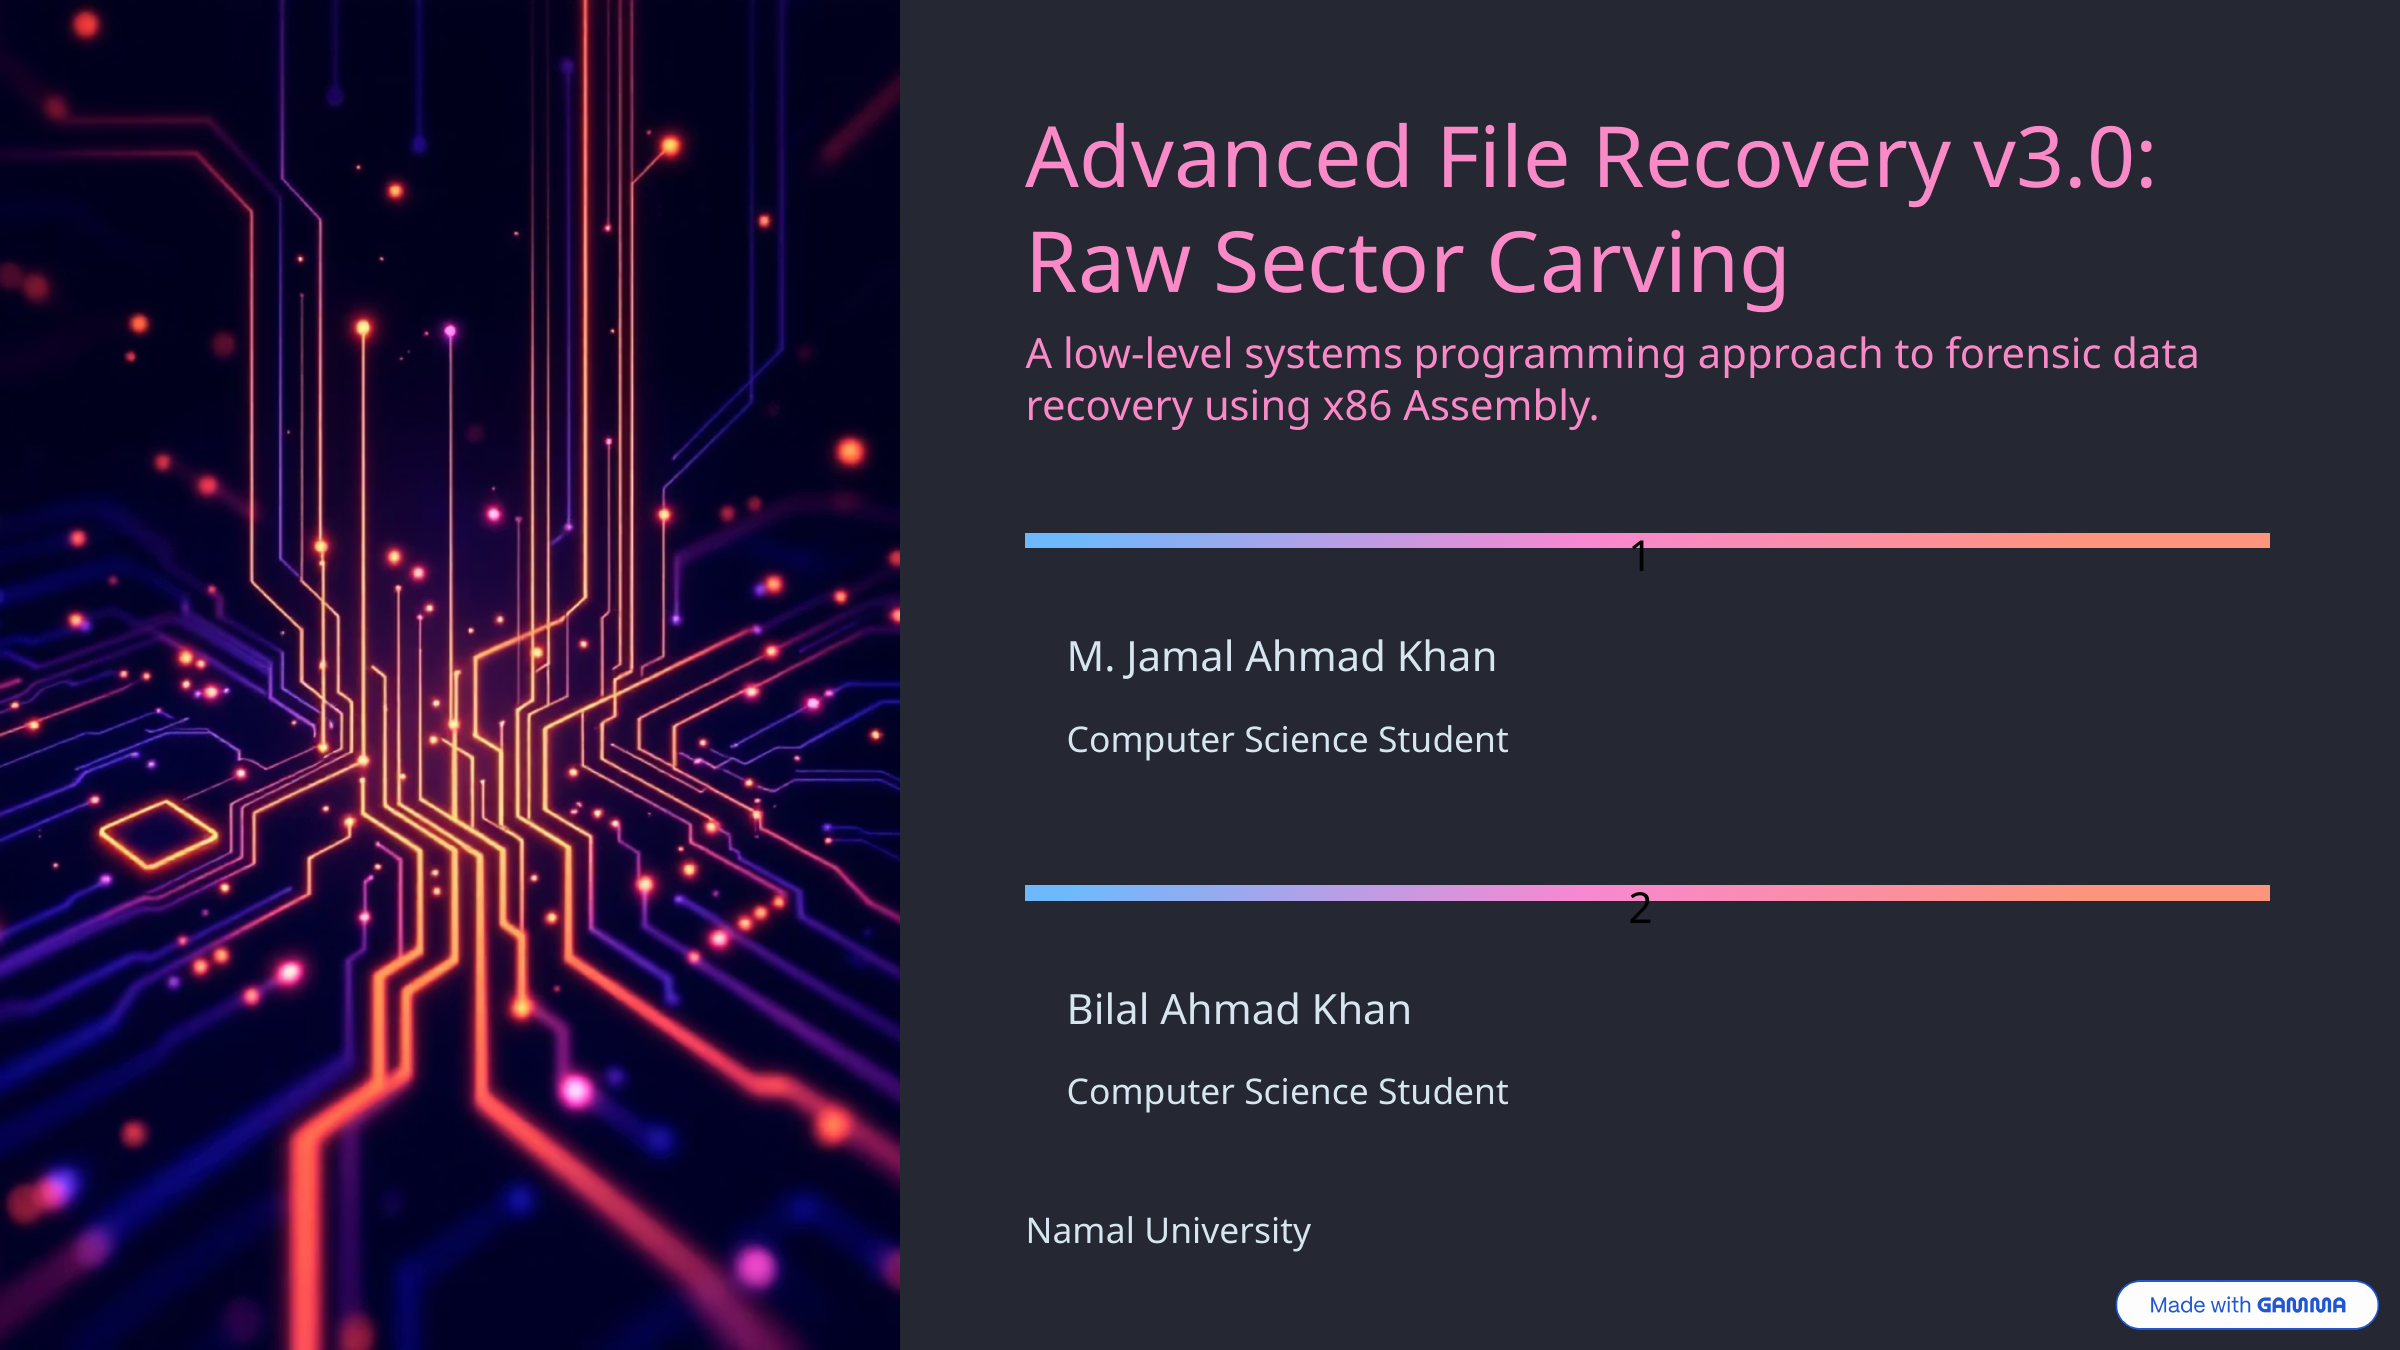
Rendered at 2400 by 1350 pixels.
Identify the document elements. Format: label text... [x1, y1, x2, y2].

picture [2106, 1271, 2389, 1339]
text_box A low-level systems programming approach to forensic data recovery using x86 Assembly. [1025, 324, 2275, 431]
text_box Namal University [1025, 1193, 2275, 1252]
text_box Advanced File Recovery v3.0: Raw Sector Carving [1025, 98, 2275, 311]
text_box [1025, 554, 2275, 801]
text_box [1025, 906, 2275, 1154]
text_box Computer Science Student [1066, 1054, 2234, 1113]
picture [1025, 484, 2275, 592]
picture [1025, 836, 2275, 945]
text_box M. Jamal Ahmad Khan [1066, 627, 1496, 681]
picture [0, 0, 900, 1350]
text_box Bilal Ahmad Khan [1066, 980, 1490, 1034]
text_box Computer Science Student [1066, 702, 2234, 760]
